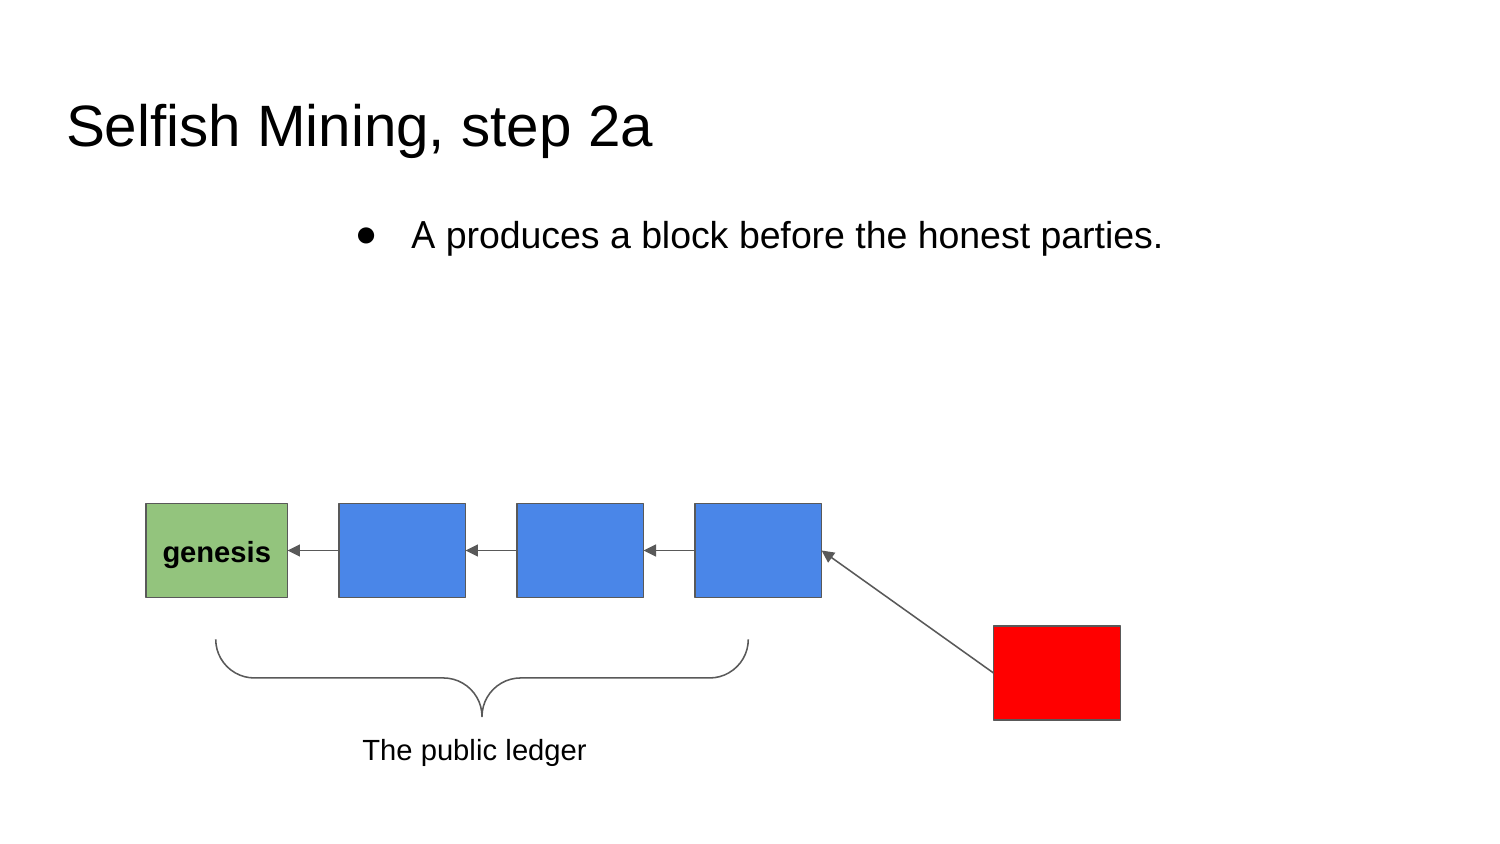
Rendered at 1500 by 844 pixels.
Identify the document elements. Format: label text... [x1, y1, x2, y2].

text_box [993, 626, 1121, 721]
title Selfish Mining, step 2a [51, 72, 1449, 167]
text_box [338, 503, 466, 598]
text_box The public ledger [347, 716, 613, 782]
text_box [821, 550, 994, 674]
text_box genesis [146, 503, 288, 598]
list A produces a block before the honest parties. [51, 189, 1449, 265]
text_box [516, 503, 644, 598]
text_box [215, 639, 749, 717]
text_box [695, 503, 822, 598]
